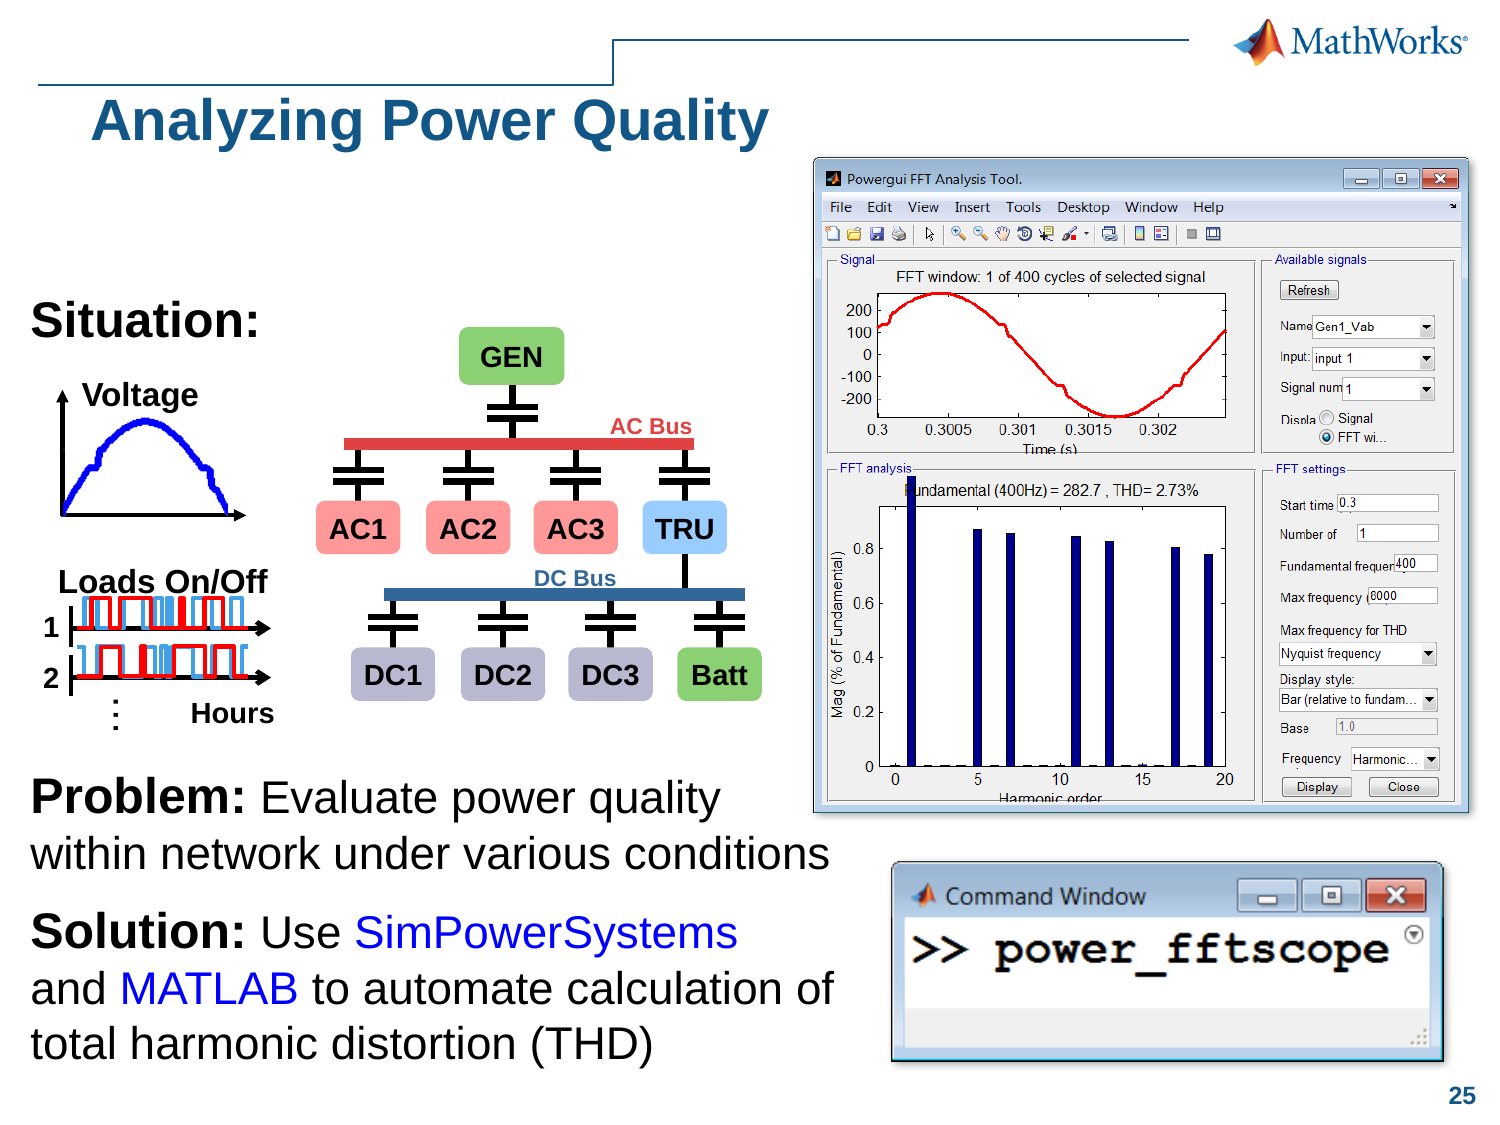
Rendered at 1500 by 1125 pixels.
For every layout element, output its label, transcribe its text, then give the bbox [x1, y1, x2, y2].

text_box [315, 326, 763, 702]
text_box Problem: Evaluate power quality within network under various conditions Solution: Use SimPowerSystems and MATLAB to automate calculation of total harmonic distortion (THD) [15, 755, 868, 1076]
title Analyzing Power Quality [75, 75, 1400, 238]
text_box Situation: [15, 280, 276, 356]
picture [891, 861, 1444, 1063]
picture [812, 157, 1469, 813]
picture [1226, 7, 1483, 78]
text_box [62, 365, 247, 536]
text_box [27, 552, 291, 753]
